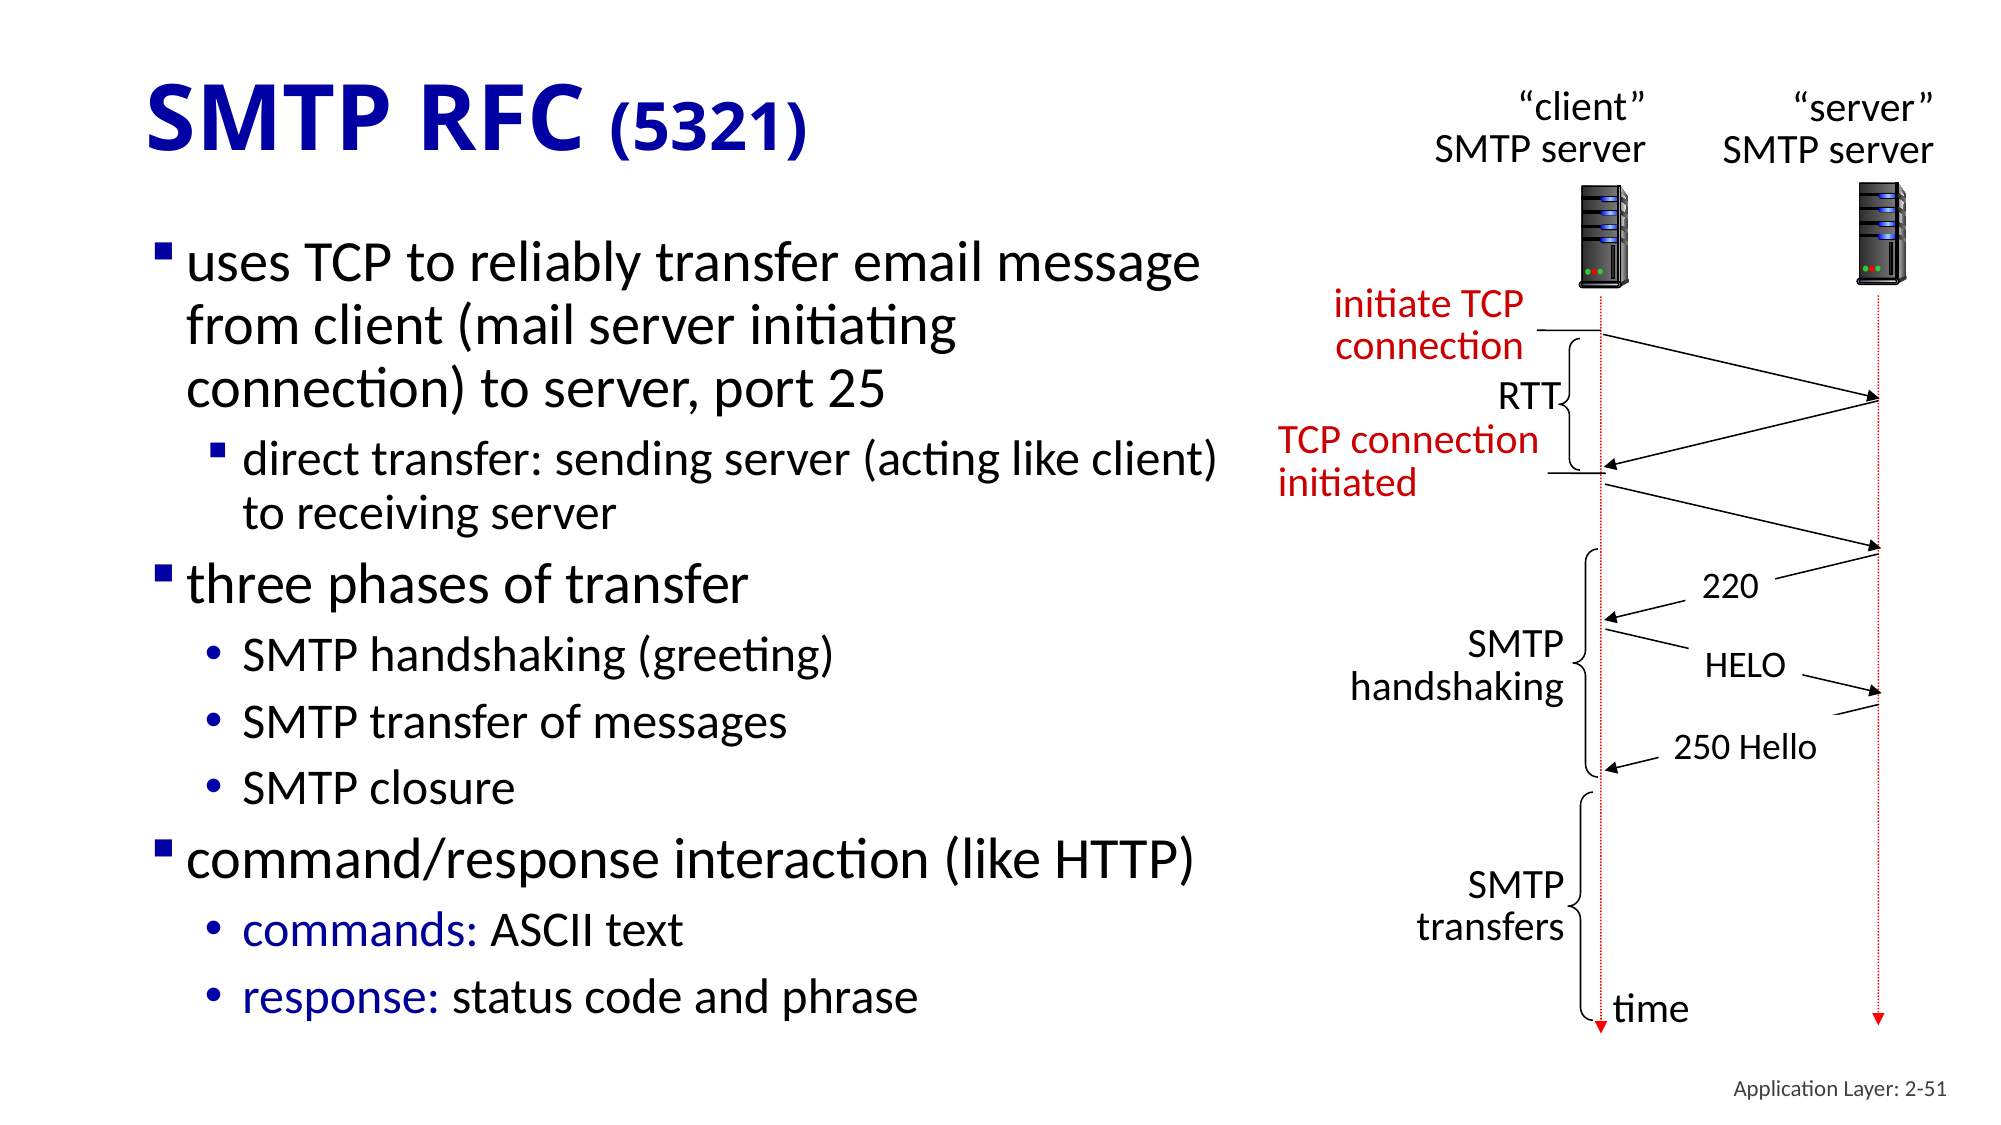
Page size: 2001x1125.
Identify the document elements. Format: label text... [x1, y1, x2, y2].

text_box SMTP RFC (5321) [131, 47, 1856, 194]
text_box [1306, 548, 1882, 778]
text_box uses TCP to reliably transfer email message from client (mail server initiating connection) to server, port 25 direct transfer: sending server (acting like client) to receiving server three phases of transfer SMTP handshaking (greeting) SMTP transfer of messages SMTP closure command/response interaction (like HTTP) commands: ASCII text response: status code and phrase [113, 223, 1244, 987]
text_box initiate TCP connection [1318, 275, 1540, 376]
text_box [1856, 182, 1907, 285]
text_box [1872, 1011, 1885, 1026]
text_box RTT [1483, 367, 1577, 412]
text_box [1603, 334, 1880, 402]
text_box TCP connection initiated [1263, 412, 1623, 513]
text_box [1579, 185, 1630, 288]
text_box time [1597, 981, 1705, 1039]
text_box “client” SMTP server [1410, 79, 1662, 179]
text_box [1623, 488, 1882, 548]
text_box Application Layer: 2-<number> [1512, 1056, 1963, 1117]
text_box “server” SMTP server [1698, 79, 1950, 180]
text_box [1569, 338, 1580, 412]
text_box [1306, 791, 1594, 1021]
